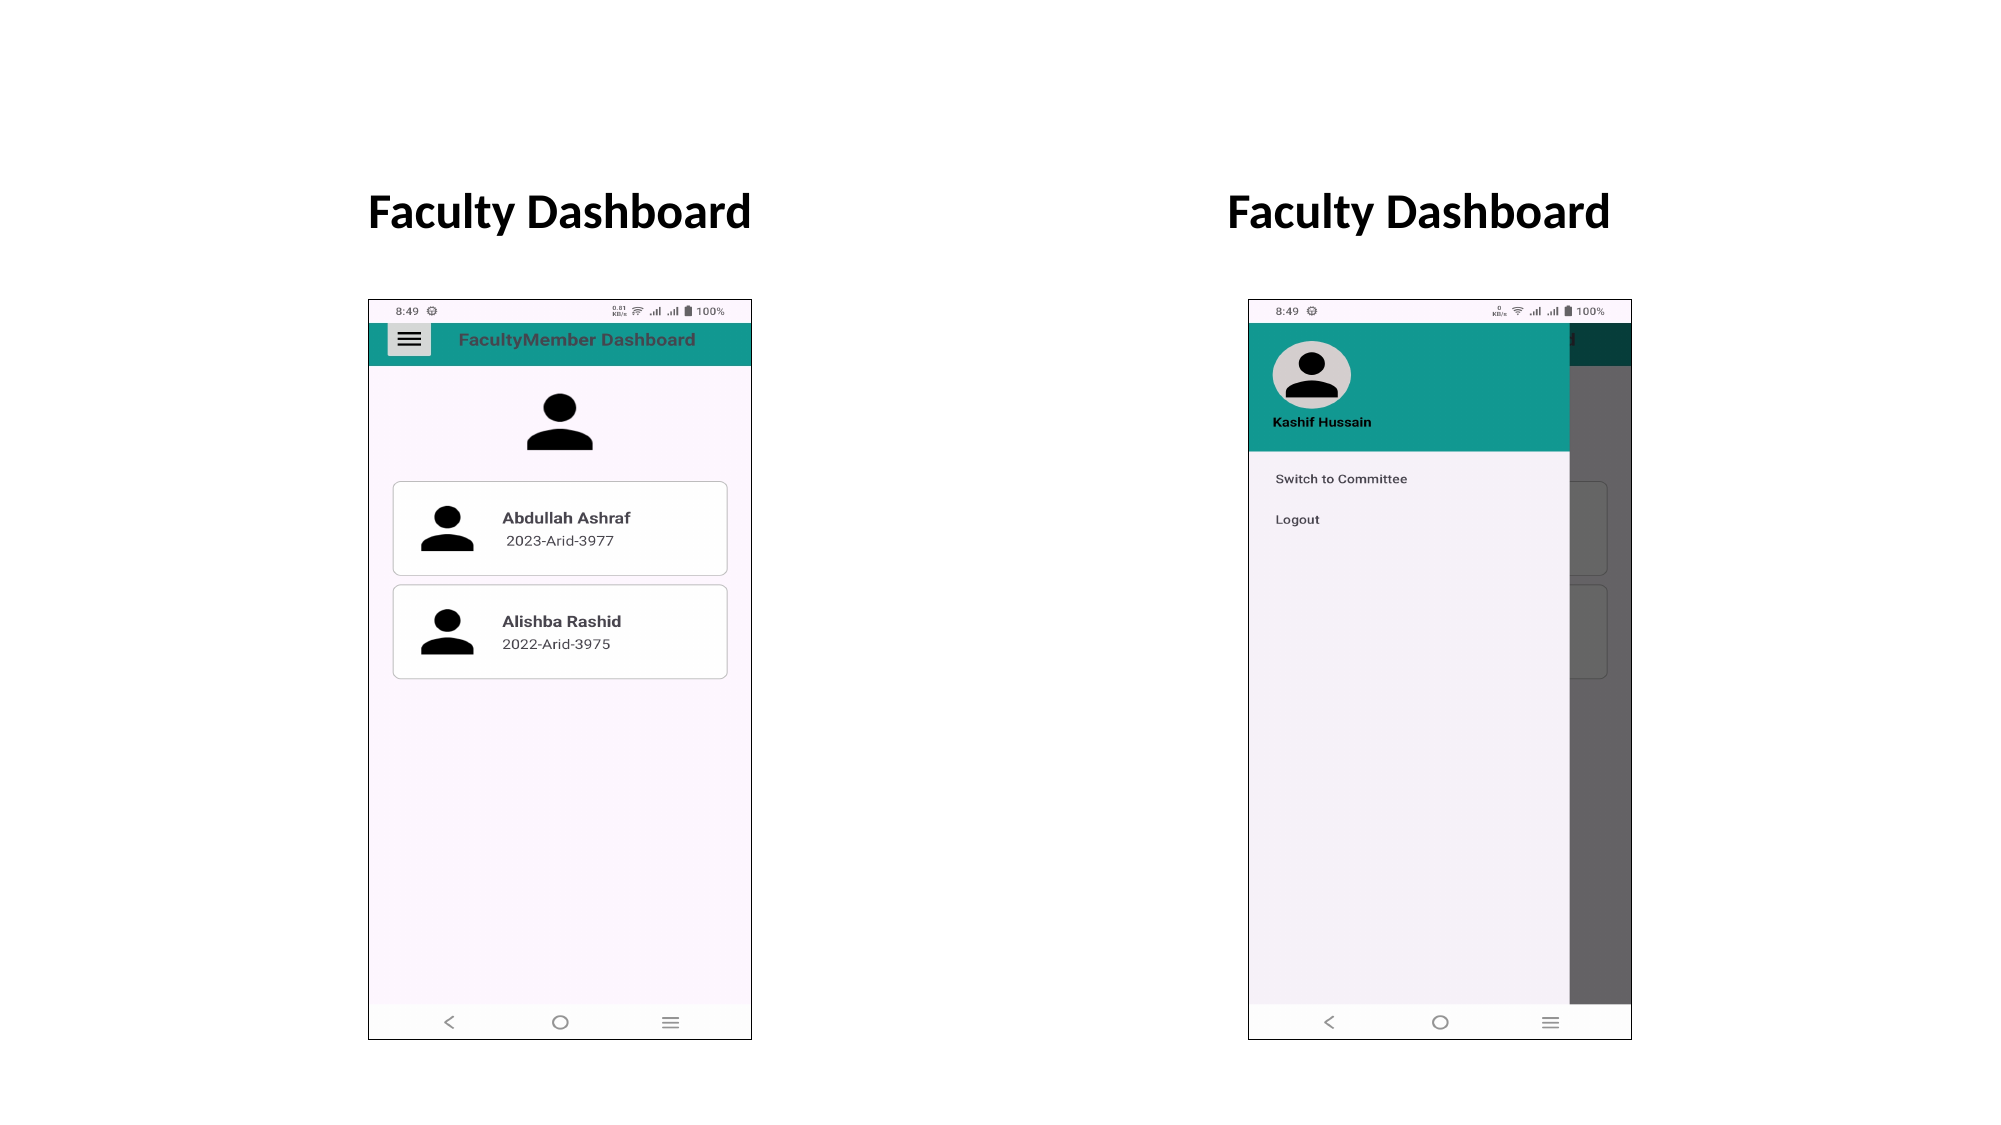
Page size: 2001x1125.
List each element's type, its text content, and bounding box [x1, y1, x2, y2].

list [368, 299, 752, 1040]
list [1248, 299, 1632, 1040]
list Faculty Dashboard [137, 111, 984, 247]
list Faculty Dashboard [999, 111, 1851, 247]
